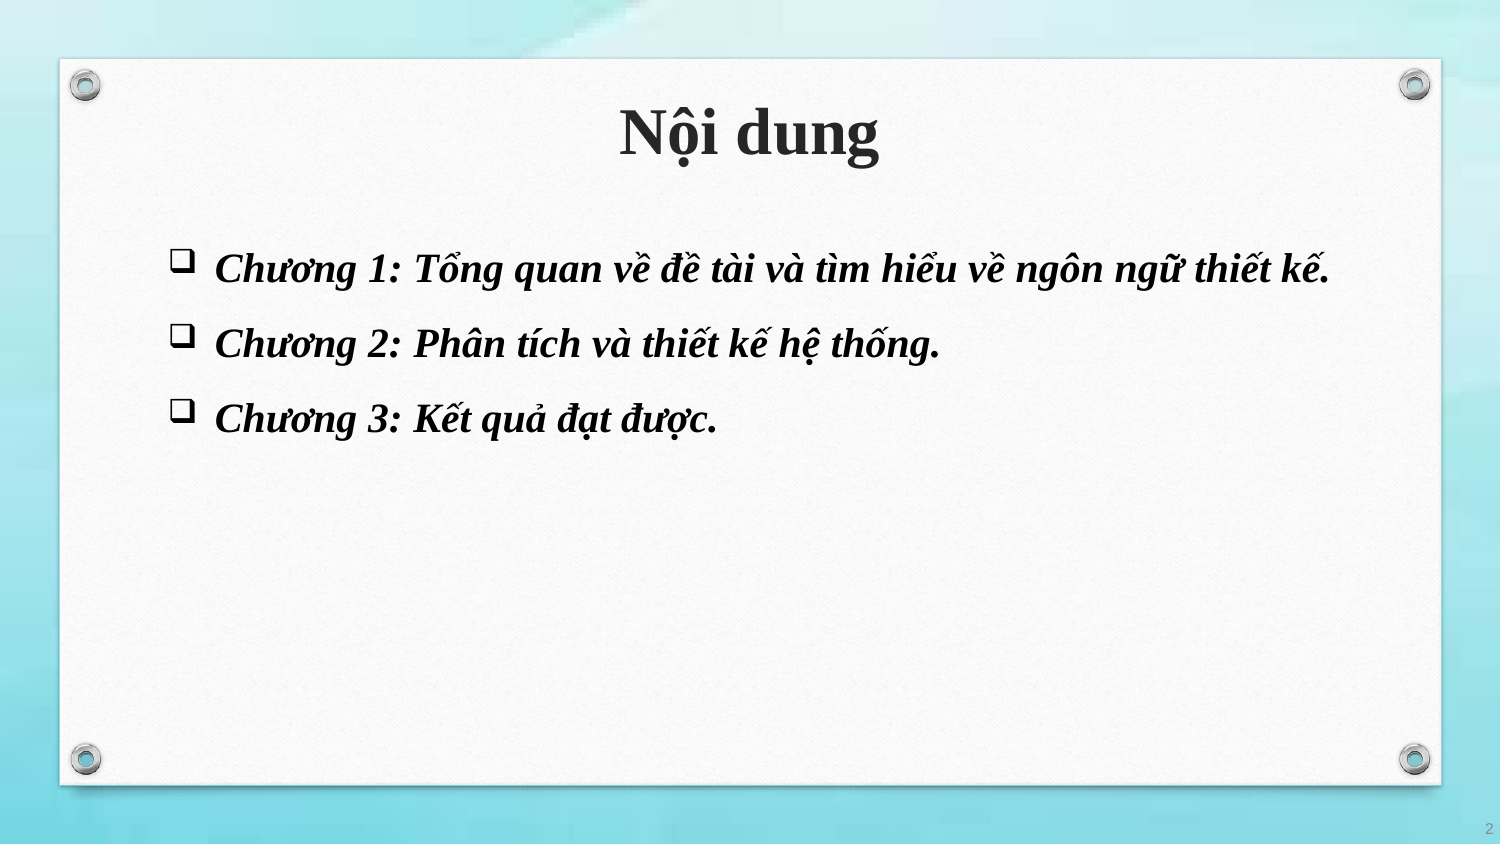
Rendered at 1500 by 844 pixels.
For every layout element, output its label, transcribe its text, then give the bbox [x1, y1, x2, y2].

title Nội dung [469, 87, 1031, 166]
text_box Chương 1: Tổng quan về đề tài và tìm hiểu về ngôn ngữ thiết kế. Chương 2: Phân tích và thiết kế hệ thống. Chương 3: Kết quả đạt được. [167, 215, 1332, 458]
picture [0, 0, 1500, 844]
slide_number 2 [1418, 760, 1494, 838]
